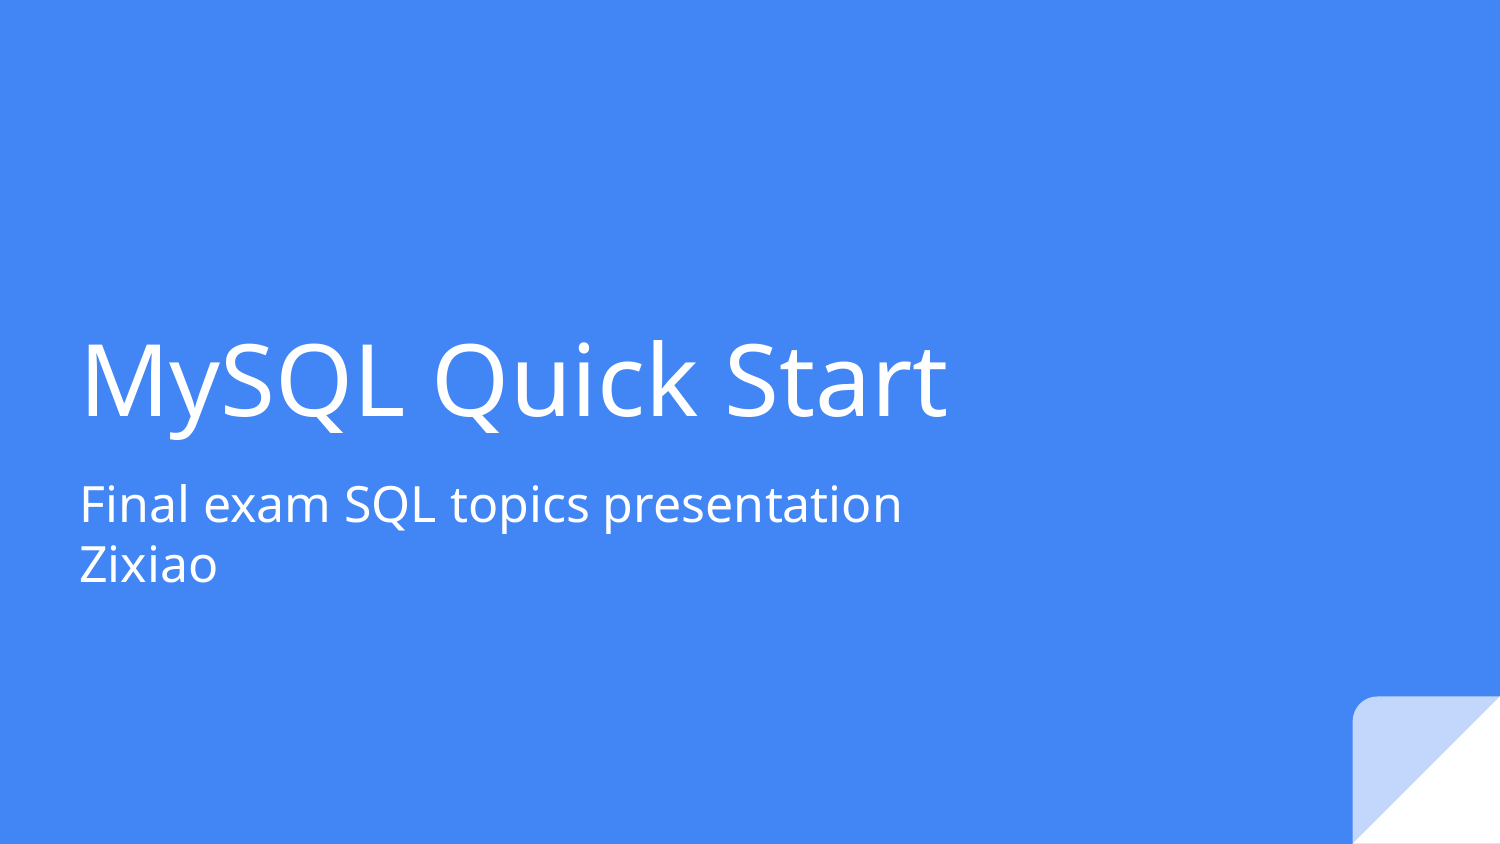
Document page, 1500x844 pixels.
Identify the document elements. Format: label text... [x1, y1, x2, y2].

subtitle Final exam SQL topics presentation Zixiao [64, 457, 1413, 599]
title MySQL Quick Start [64, 298, 1413, 452]
